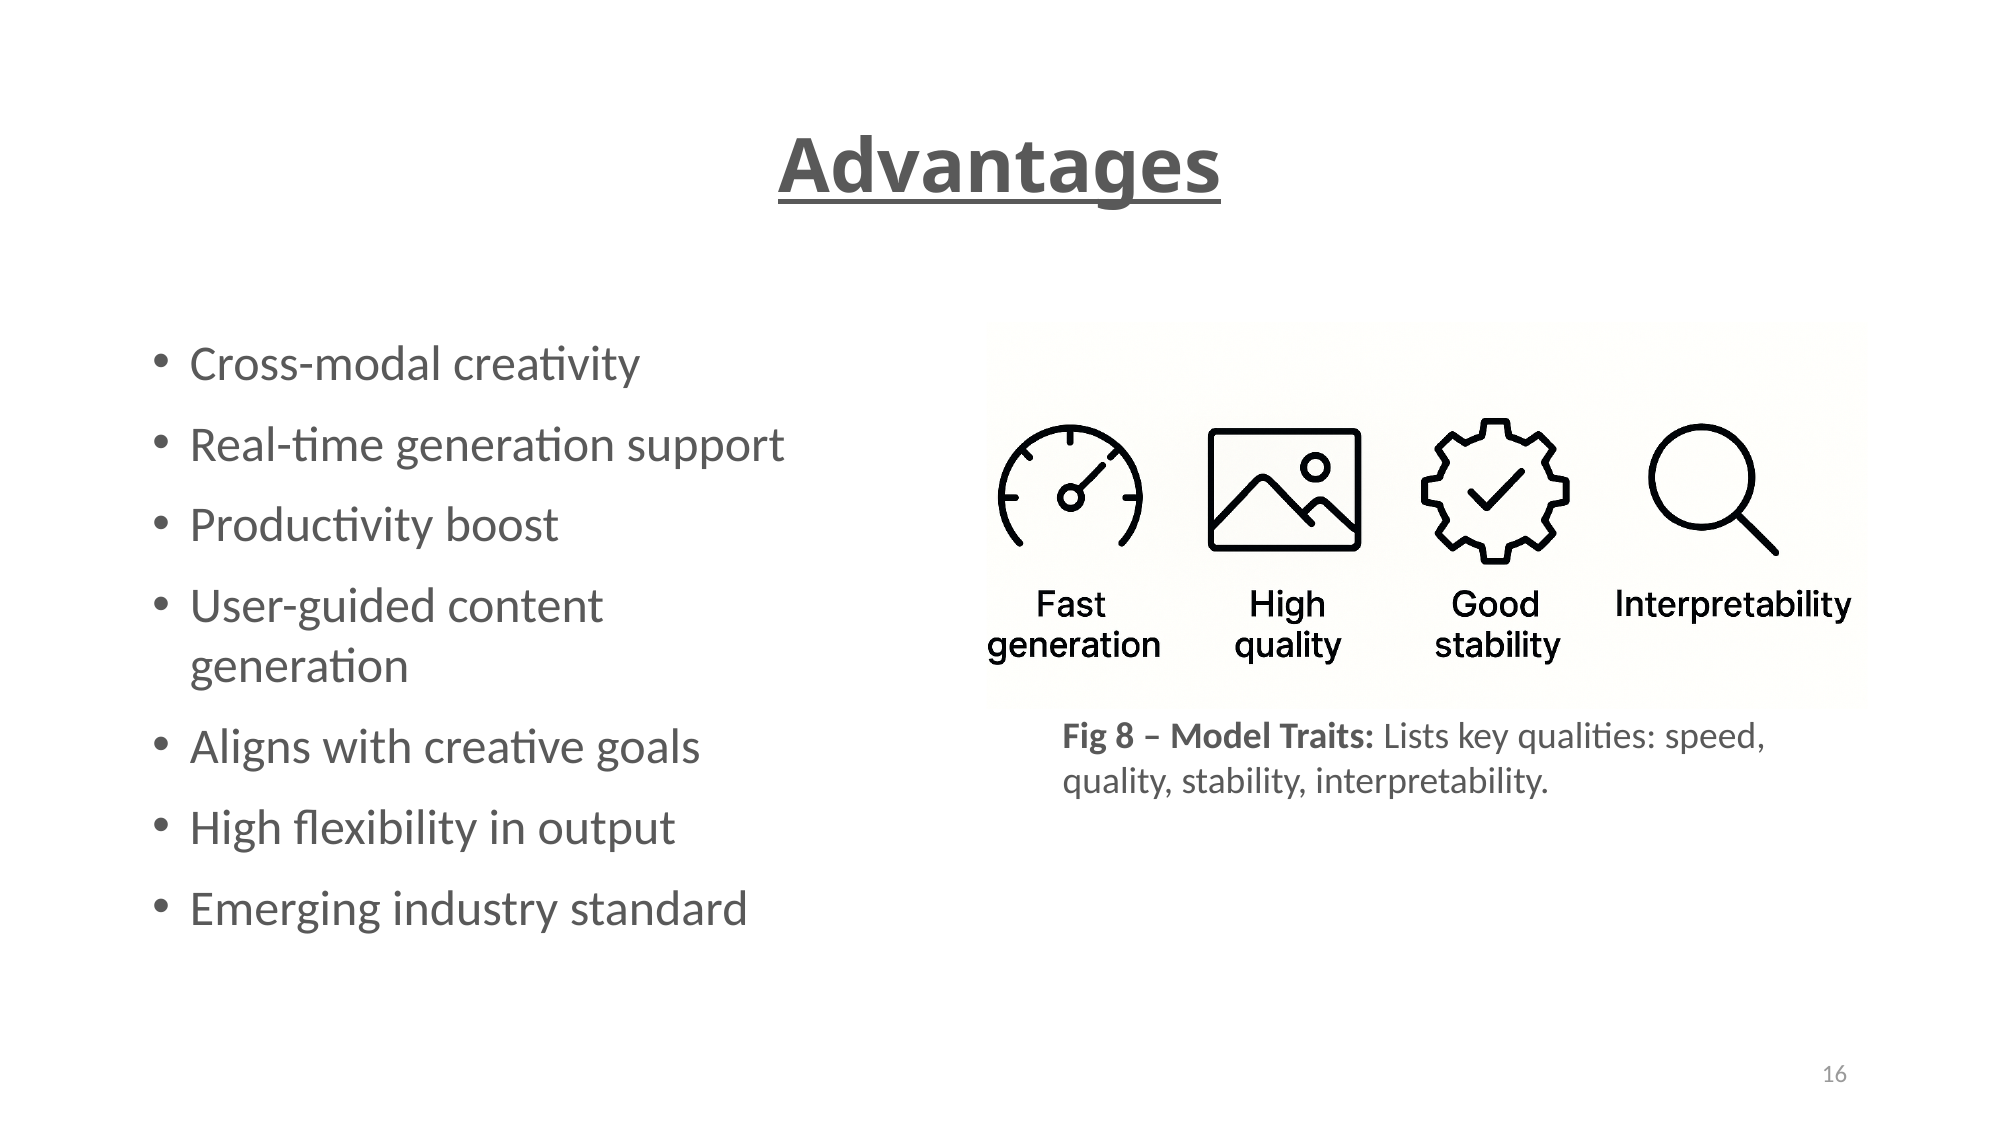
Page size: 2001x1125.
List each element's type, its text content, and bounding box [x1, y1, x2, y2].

title Advantages [137, 59, 1863, 278]
slide_number 16 [1412, 1042, 1863, 1103]
list Cross-modal creativity Real-time generation support Productivity boost User-guided content generation Aligns with creative goals High flexibility in output Emerging industry standard [137, 322, 847, 1014]
text_box Fig 8 – Model Traits: Lists key qualities: speed, quality, stability, interpretability. [1047, 709, 1806, 809]
picture [986, 322, 1868, 709]
